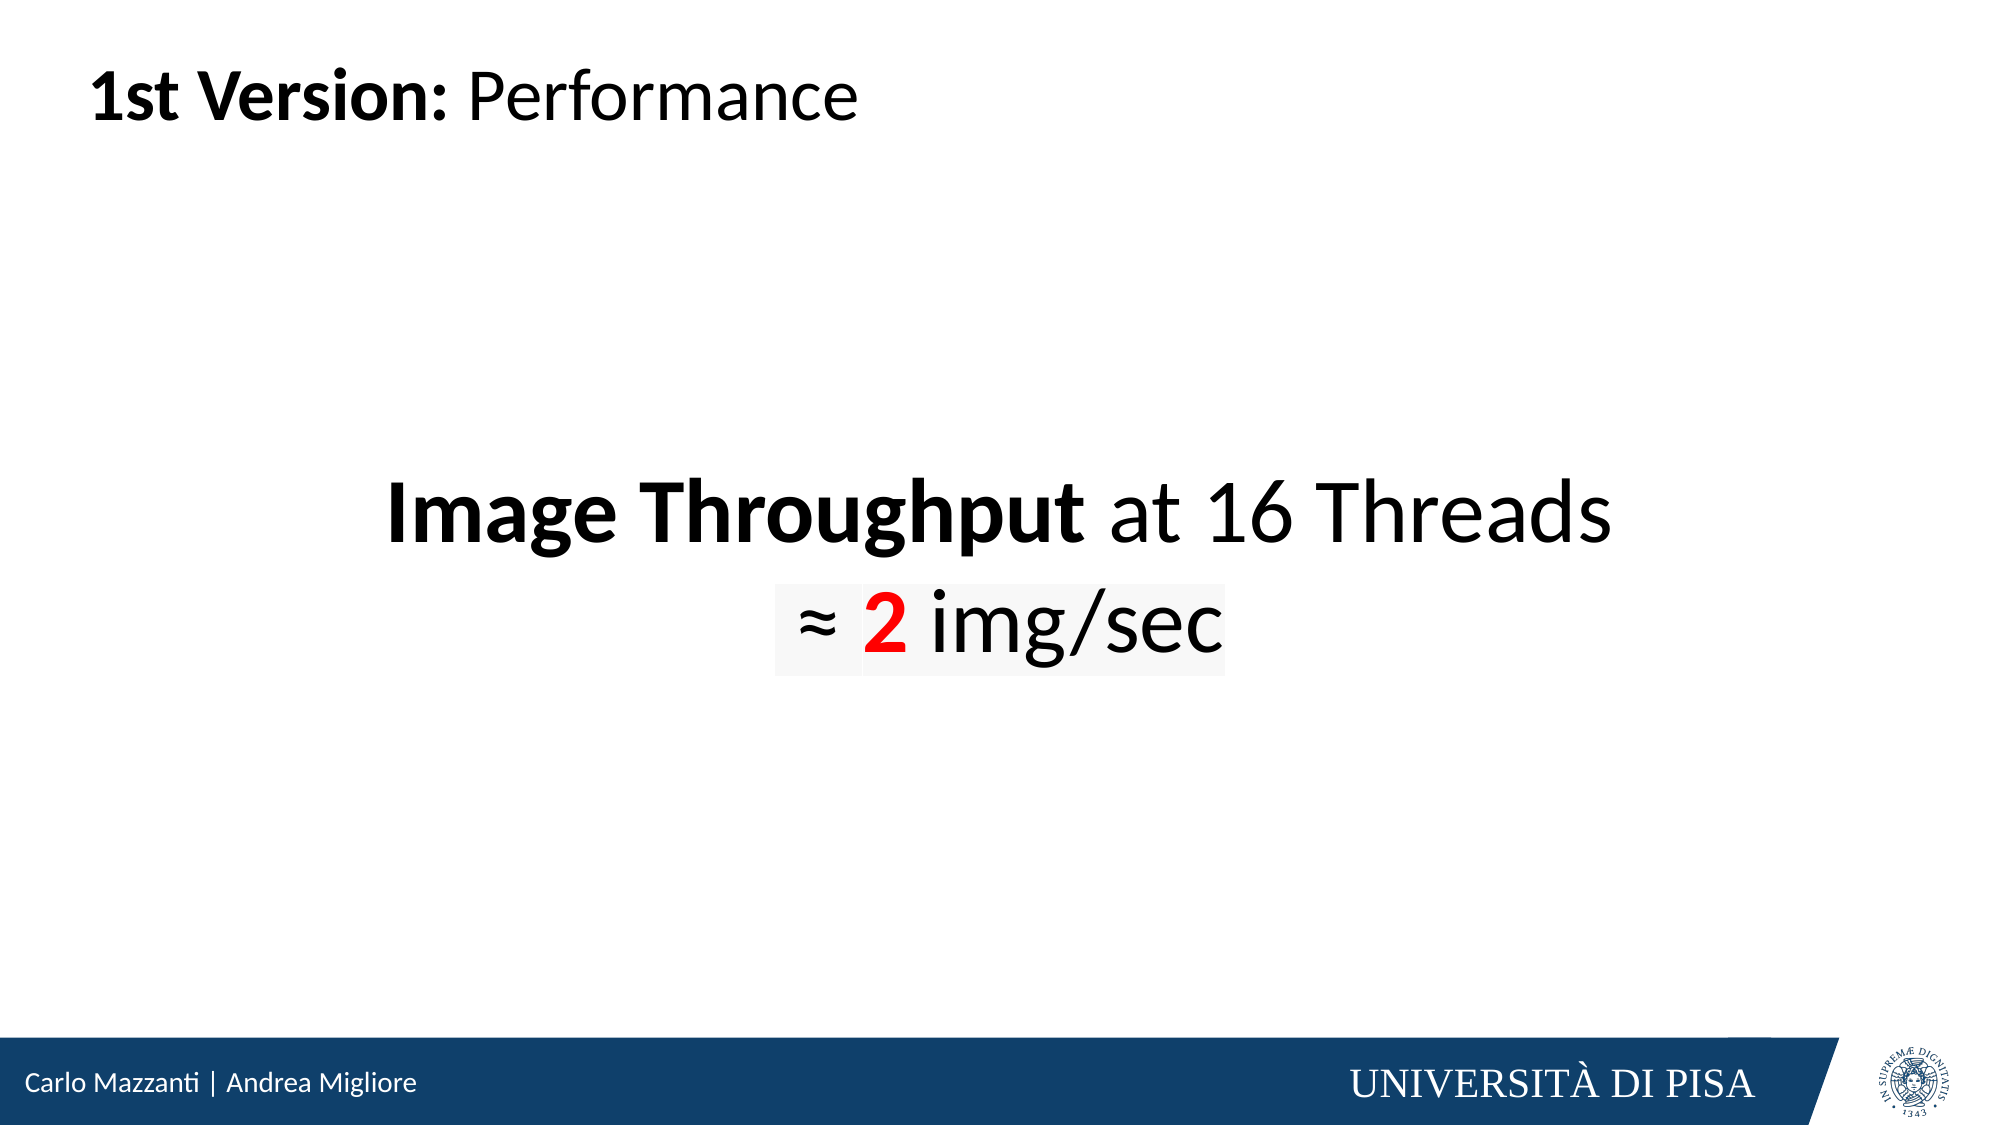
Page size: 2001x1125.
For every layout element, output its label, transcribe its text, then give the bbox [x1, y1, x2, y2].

text_box Università di Pisa [0, 1037, 1772, 1125]
text_box 1st Version: Performance [72, 37, 876, 143]
text_box [1727, 1036, 1841, 1125]
picture [1879, 1047, 1949, 1117]
text_box Carlo Mazzanti | Andrea Migliore [10, 1056, 1309, 1106]
text_box Image Throughput at 16 Threads ≈ 2 img/sec [370, 443, 1629, 679]
